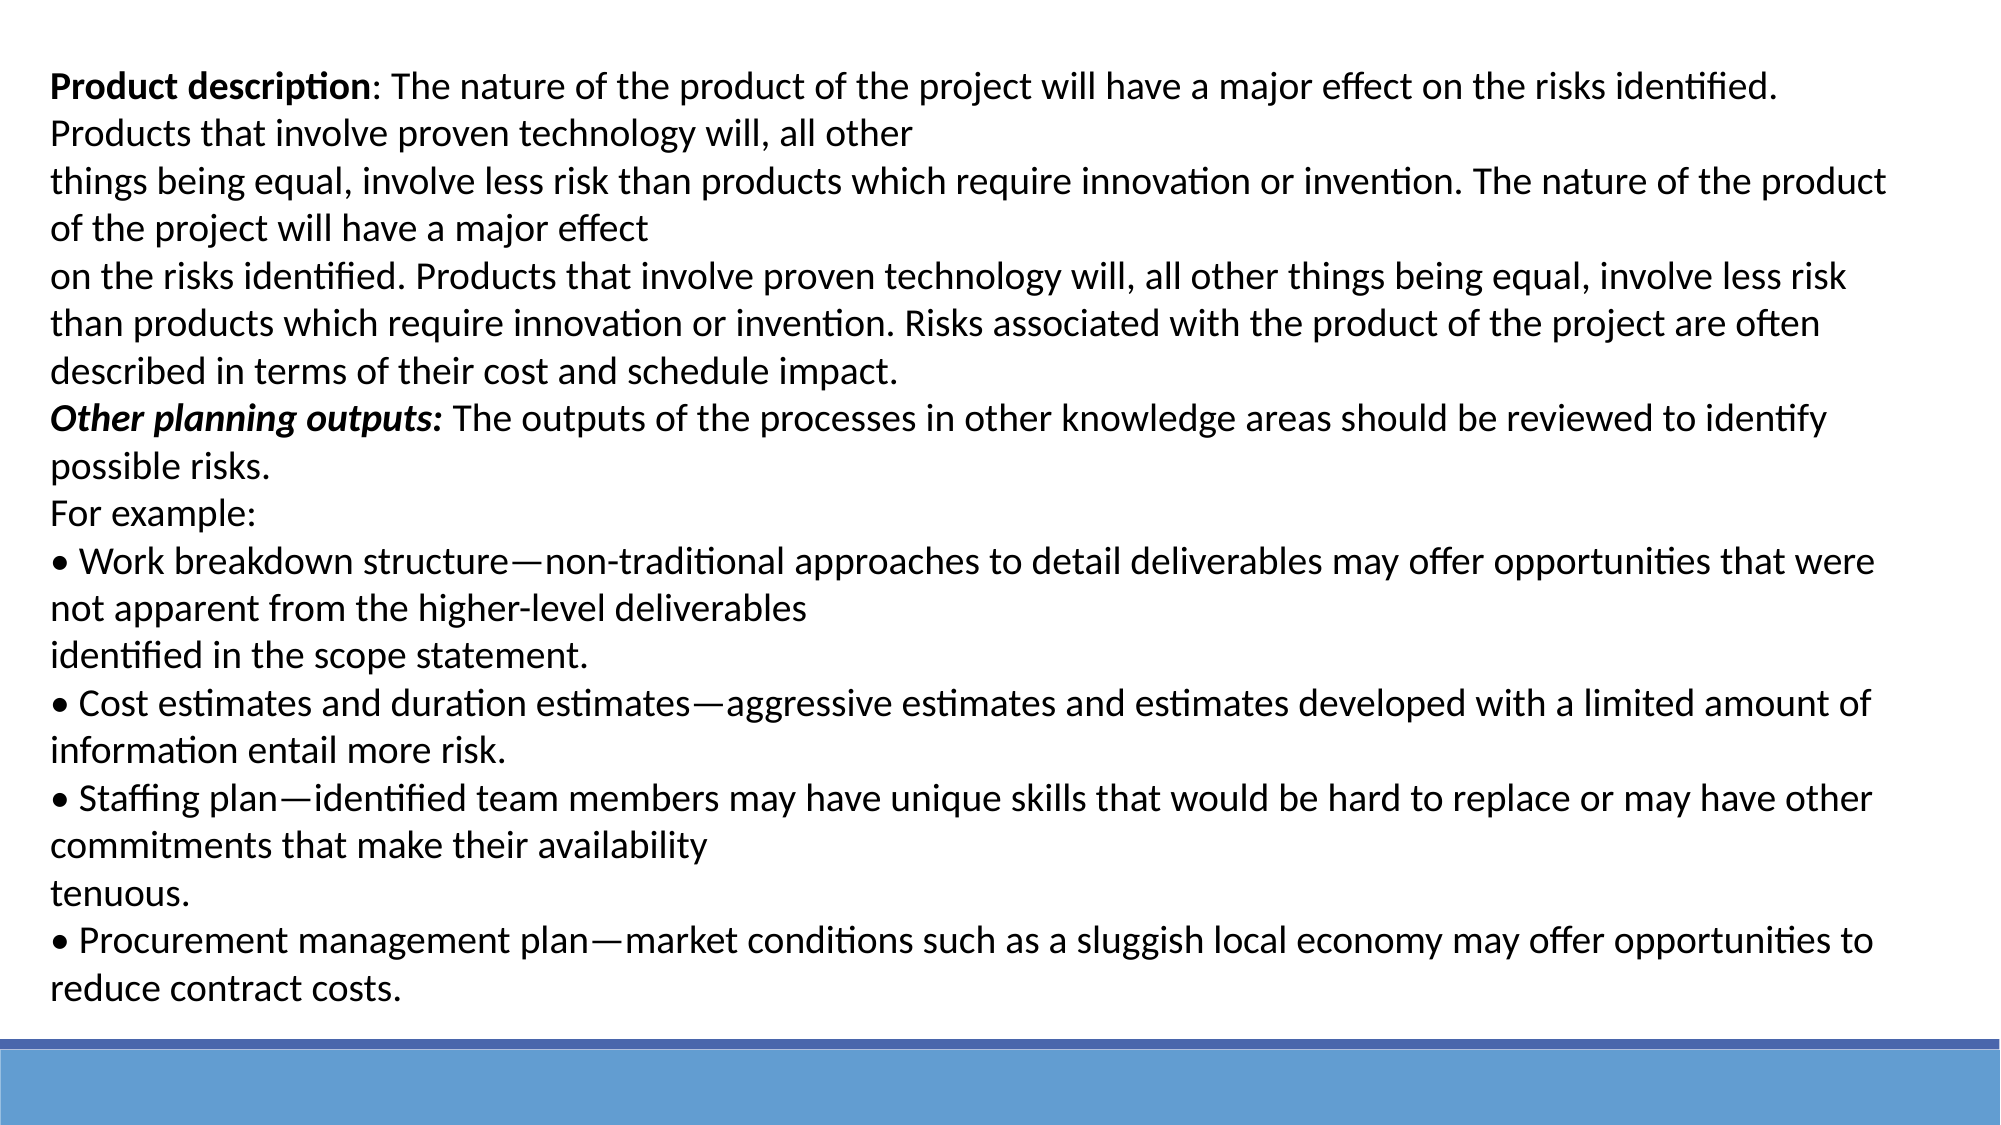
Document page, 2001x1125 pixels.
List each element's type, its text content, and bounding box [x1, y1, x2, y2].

list Product description: The nature of the product of the project will have a major effect on the risks identified. Products that involve proven technology will, all other things being equal, involve less risk than products which require innovation or invention. The nature of the product of the project will have a major effect on the risks identified. Products that involve proven technology will, all other things being equal, involve less risk than products which require innovation or invention. Risks associated with the product of the project are often described in terms of their cost and schedule impact. Other planning outputs: The outputs of the processes in other knowledge areas should be reviewed to identify possible risks. For example: • Work breakdown structure—non-traditional approaches to detail deliverables may offer opportunities that were not apparent from the higher-level deliverables identified in the scope statement. • Cost estimates and duration estimates—aggressive estimates and estimates developed with a limited amount of information entail more risk. • Staffing plan—identified team members may have unique skills that would be hard to replace or may have other commitments that make their availability tenuous. • Procurement management plan—market conditions such as a sluggish local economy may offer opportunities to reduce contract costs. [50, 52, 1913, 963]
